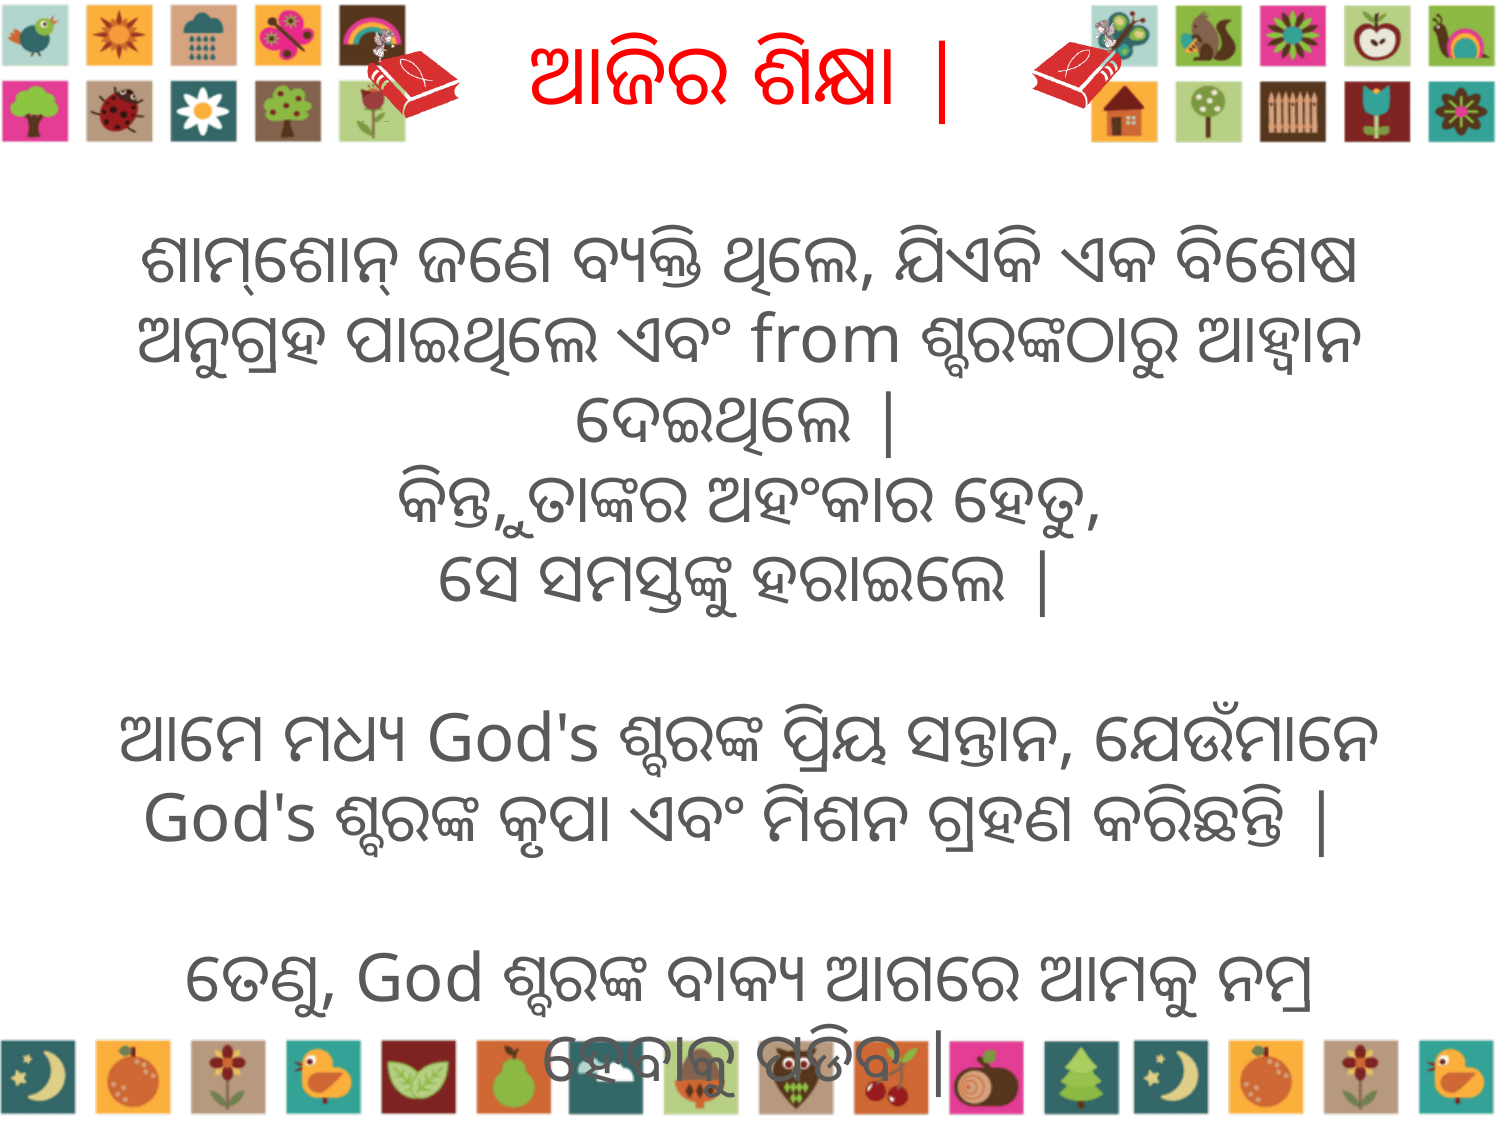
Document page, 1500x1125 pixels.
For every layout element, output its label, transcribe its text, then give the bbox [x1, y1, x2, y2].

text_box ଶା‌ମ୍‌ଶୋନ୍ ଜଣେ ବ୍ୟକ୍ତି ଥିଲେ, ଯିଏକି ଏକ ବିଶେଷ ଅନୁଗ୍ରହ ପାଇଥିଲେ ଏବଂ from ଶ୍ବରଙ୍କଠାରୁ ଆହ୍ୱାନ ଦେଇଥିଲେ | କିନ୍ତୁ, ତାଙ୍କର ଅହଂକାର ହେତୁ, ସେ ସମସ୍ତଙ୍କୁ ହରାଇଲେ | ଆମେ ମଧ୍ୟ God's ଶ୍ବରଙ୍କ ପ୍ରିୟ ସନ୍ତାନ, ଯେଉଁମାନେ God's ଶ୍ବରଙ୍କ କୃପା ଏବଂ ମିଶନ ଗ୍ରହଣ କରିଛନ୍ତି | ତେଣୁ, God ଶ୍ବରଙ୍କ ବାକ୍ୟ ଆଗରେ ଆମକୁ ନମ୍ର ହେବାକୁ ପଡିବ | [76, 208, 1424, 1027]
picture [999, 3, 1500, 150]
text_box ଆଜିର ଶିକ୍ଷା | [489, 13, 1078, 129]
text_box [0, 1028, 1500, 1118]
picture [0, 3, 492, 150]
